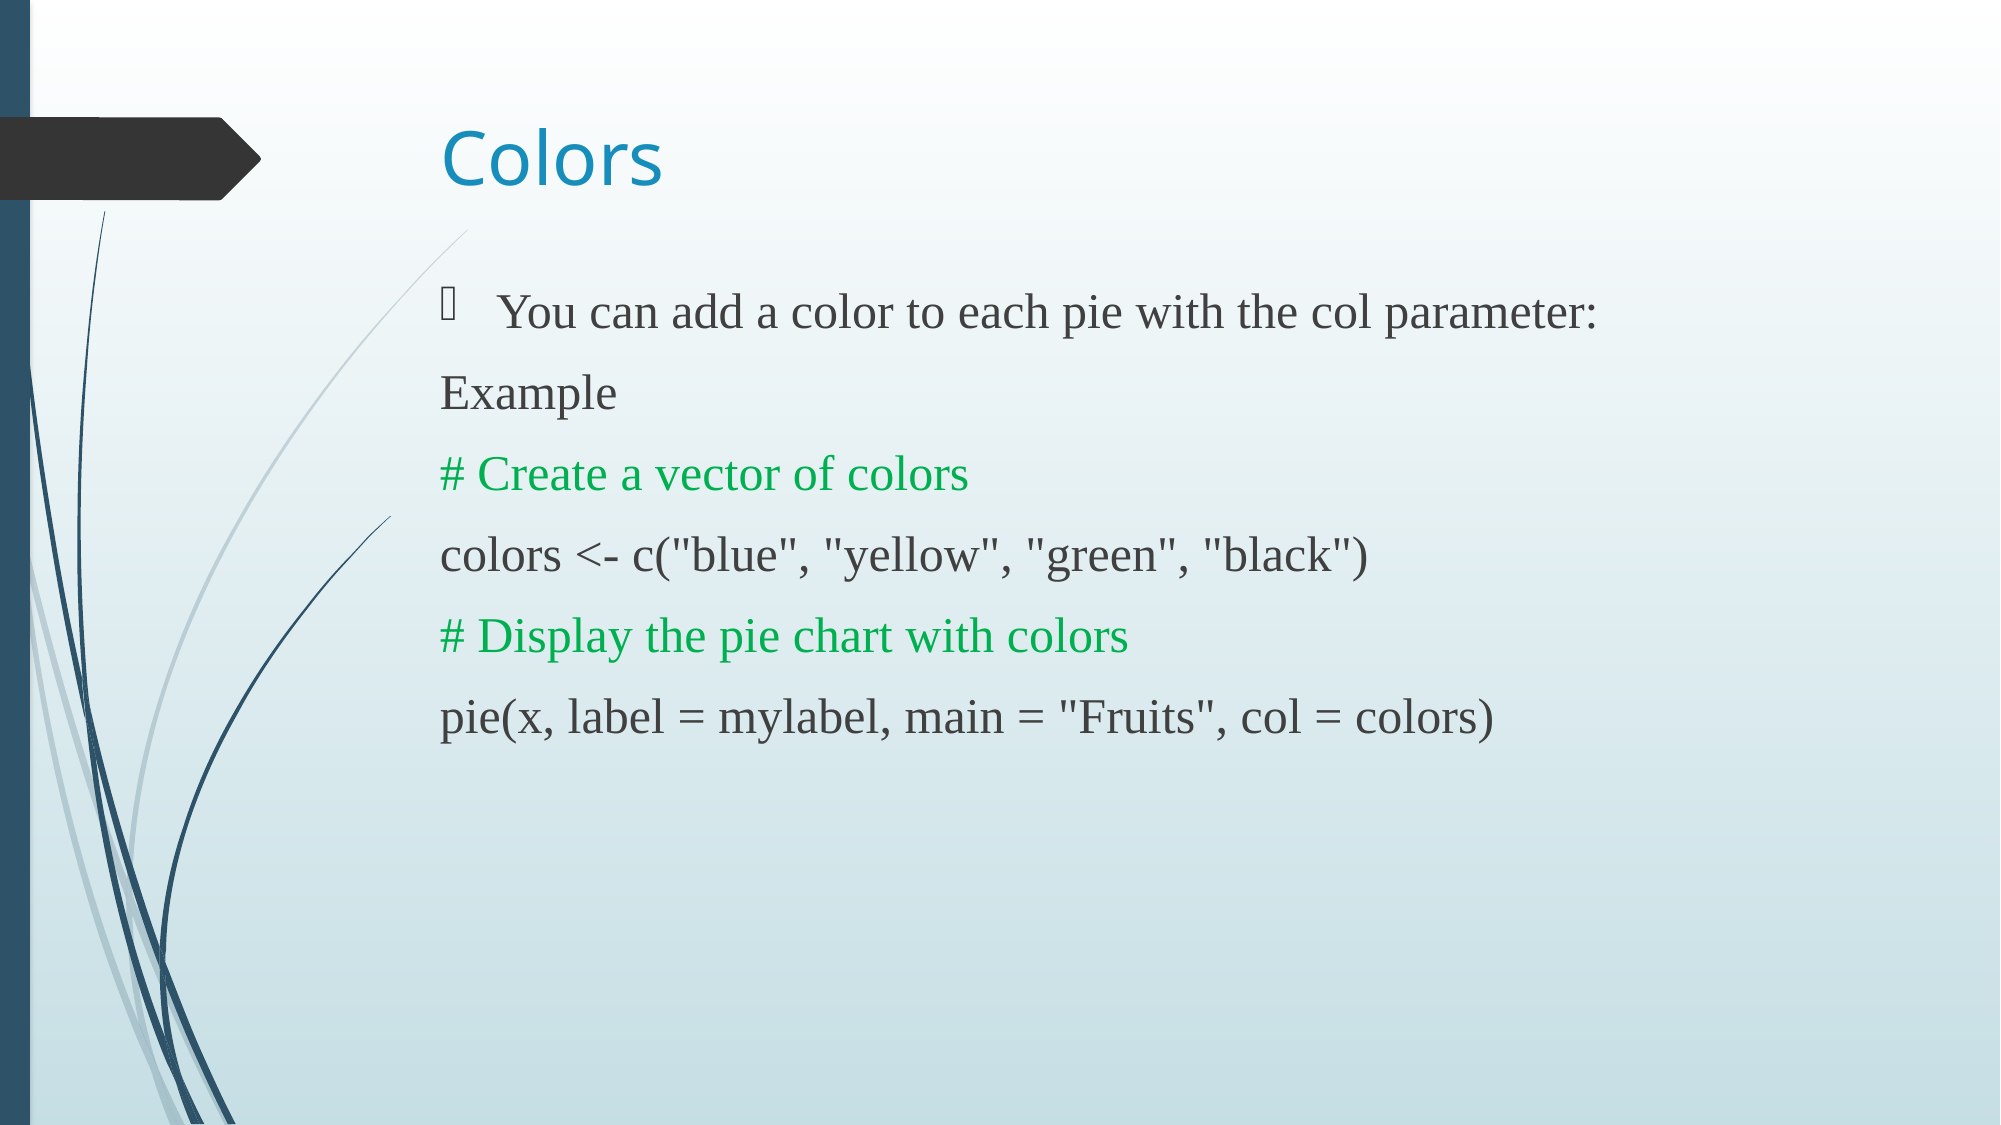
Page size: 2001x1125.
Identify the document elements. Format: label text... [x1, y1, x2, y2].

title Colors [425, 102, 1888, 271]
list You can add a color to each pie with the col parameter: Example # Create a vector of colors colors <- c("blue", "yellow", "green", "black") # Display the pie chart with colors pie(x, label = mylabel, main = "Fruits", col = colors) [424, 271, 1888, 970]
